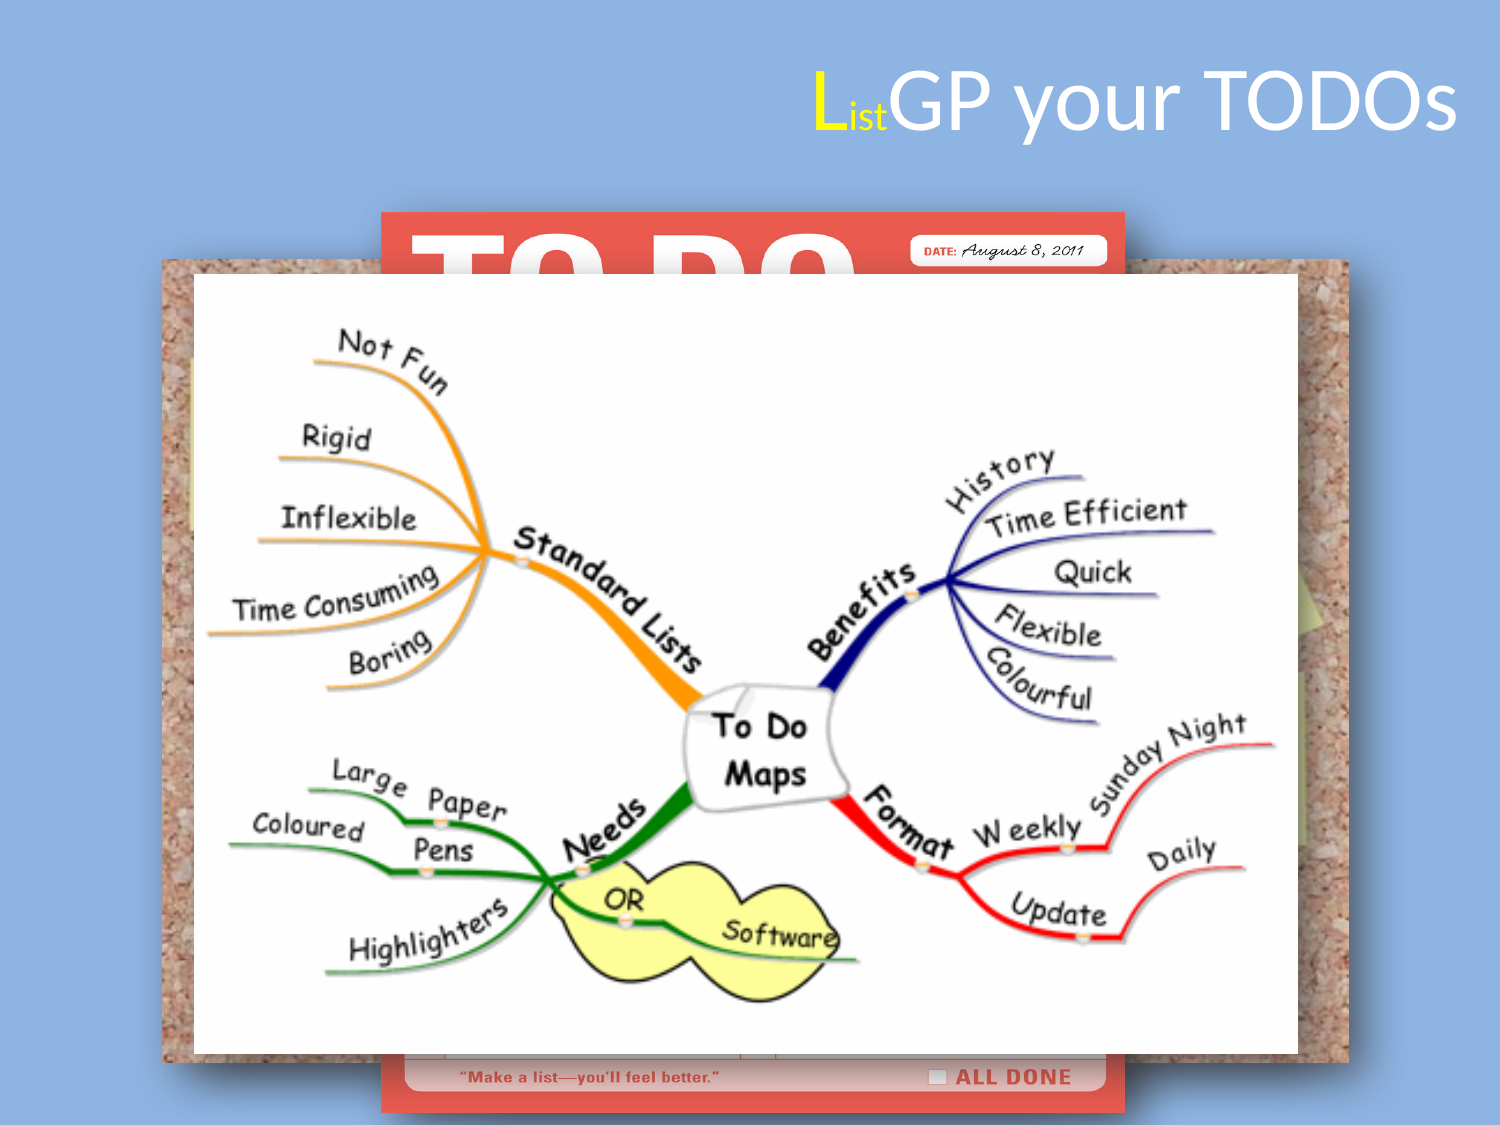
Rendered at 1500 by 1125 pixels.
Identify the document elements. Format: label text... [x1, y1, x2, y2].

picture [162, 212, 1350, 1113]
title ListGP your TODOs [24, 12, 1475, 175]
